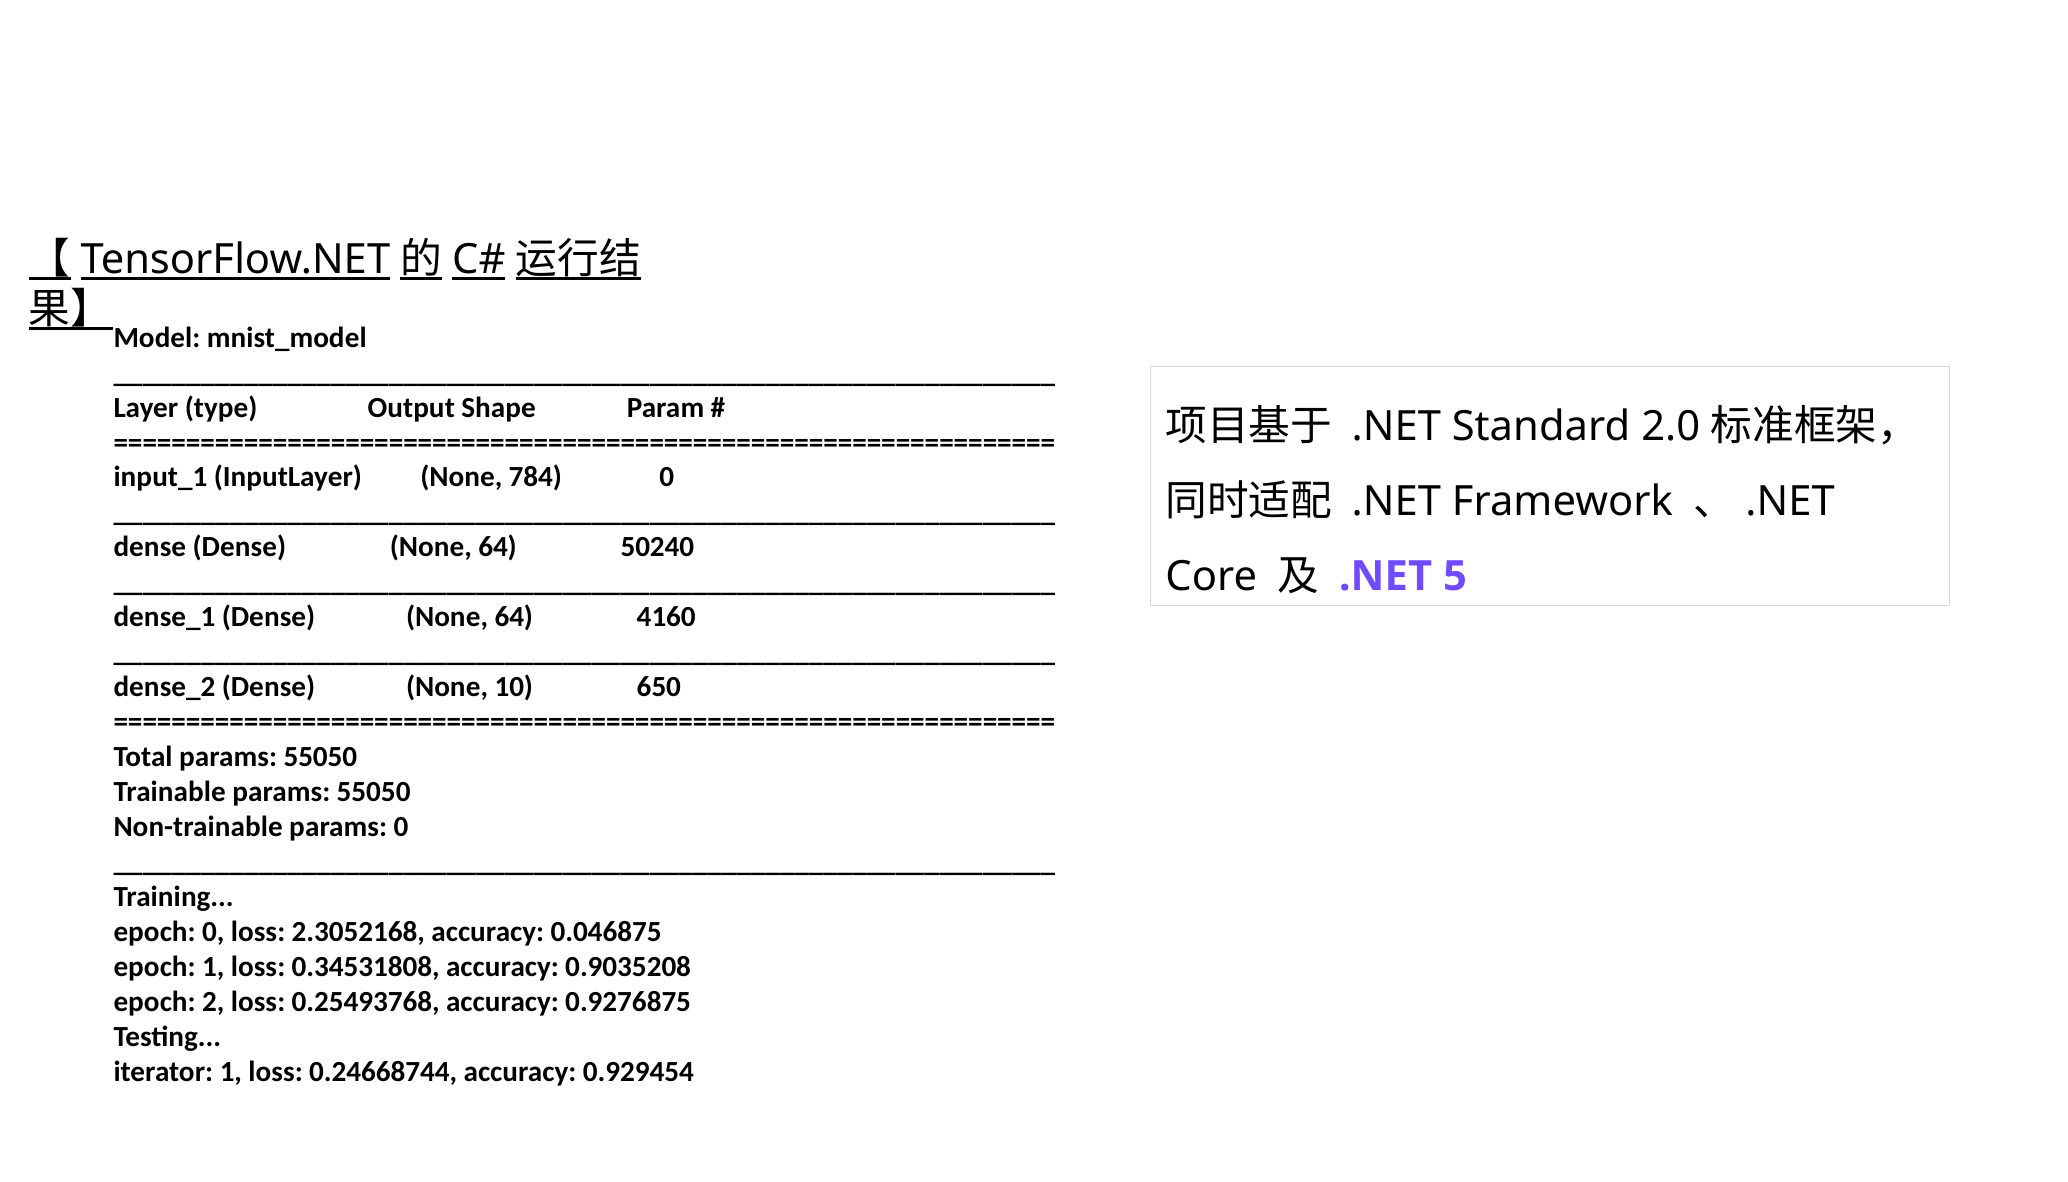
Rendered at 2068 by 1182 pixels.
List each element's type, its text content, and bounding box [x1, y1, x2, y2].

text_box 【TensorFlow.NET的C#运行结果】 [14, 224, 694, 340]
text_box 项目基于 .NET Standard 2.0标准框架，同时适配 .NET Framework 、.NET Core 及 .NET 5 [1150, 366, 1950, 606]
text_box Model: mnist_model _________________________________________________________________ Layer (type) Output Shape Param # ================================================================= input_1 (InputLayer) (None, 784) 0 _________________________________________________________________ dense (Dense) (None, 64) 50240 _________________________________________________________________ dense_1 (Dense) (None, 64) 4160 _________________________________________________________________ dense_2 (Dense) (None, 10) 650 ================================================================= Total params: 55050 Trainable params: 55050 Non-trainable params: 0 _________________________________________________________________ Training... epoch: 0, loss: 2.3052168, accuracy: 0.046875 epoch: 1, loss: 0.34531808, accuracy: 0.9035208 epoch: 2, loss: 0.25493768, accuracy: 0.9276875 Testing... iterator: 1, loss: 0.24668744, accuracy: 0.929454 [98, 310, 1123, 1095]
